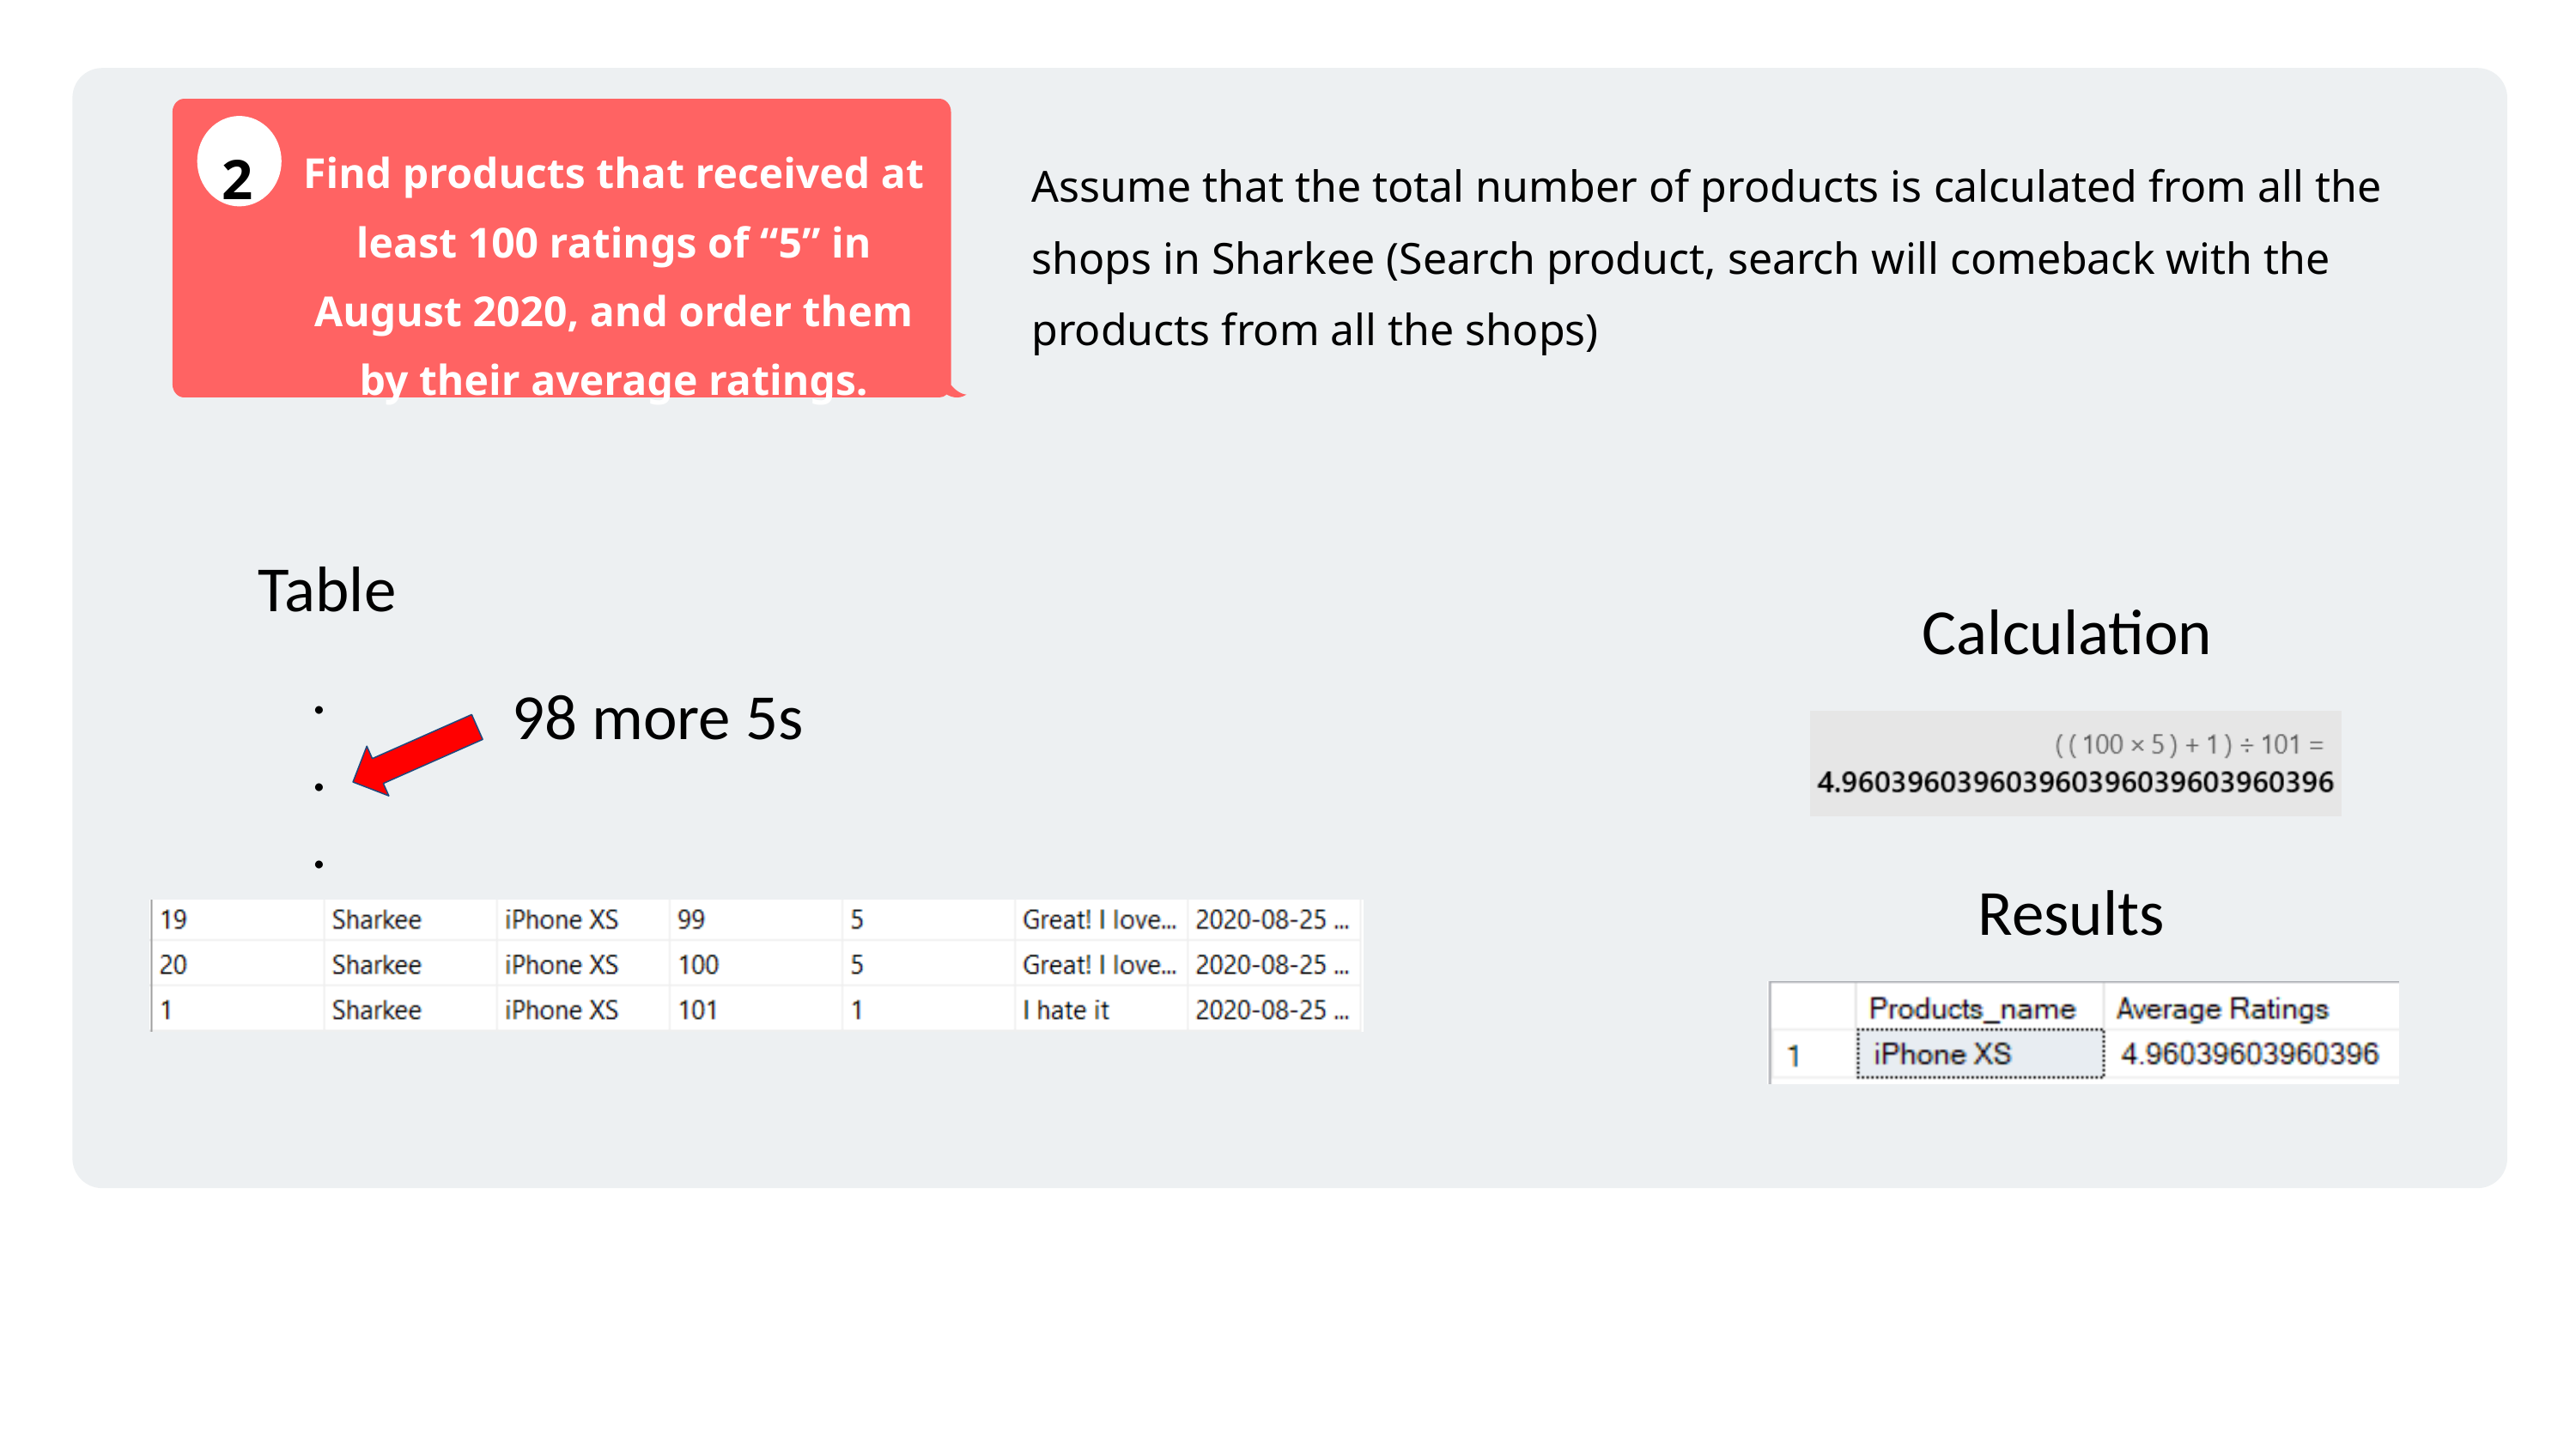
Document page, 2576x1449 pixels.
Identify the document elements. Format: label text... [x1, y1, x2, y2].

text_box Results [1965, 858, 2186, 961]
text_box Assume that the total number of products is calculated from all the shops in Sharkee (Search product, search will comeback with the products from all the shops) [1031, 139, 2504, 317]
text_box Calculation [1909, 576, 2243, 680]
picture [1810, 711, 2342, 816]
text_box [172, 98, 967, 401]
text_box 98 more 5s [499, 662, 832, 865]
picture [1767, 981, 2399, 1084]
picture [149, 900, 1364, 1032]
text_box . . . [299, 637, 374, 898]
text_box Table [245, 534, 428, 637]
text_box [72, 68, 2507, 1189]
text_box [353, 714, 483, 797]
